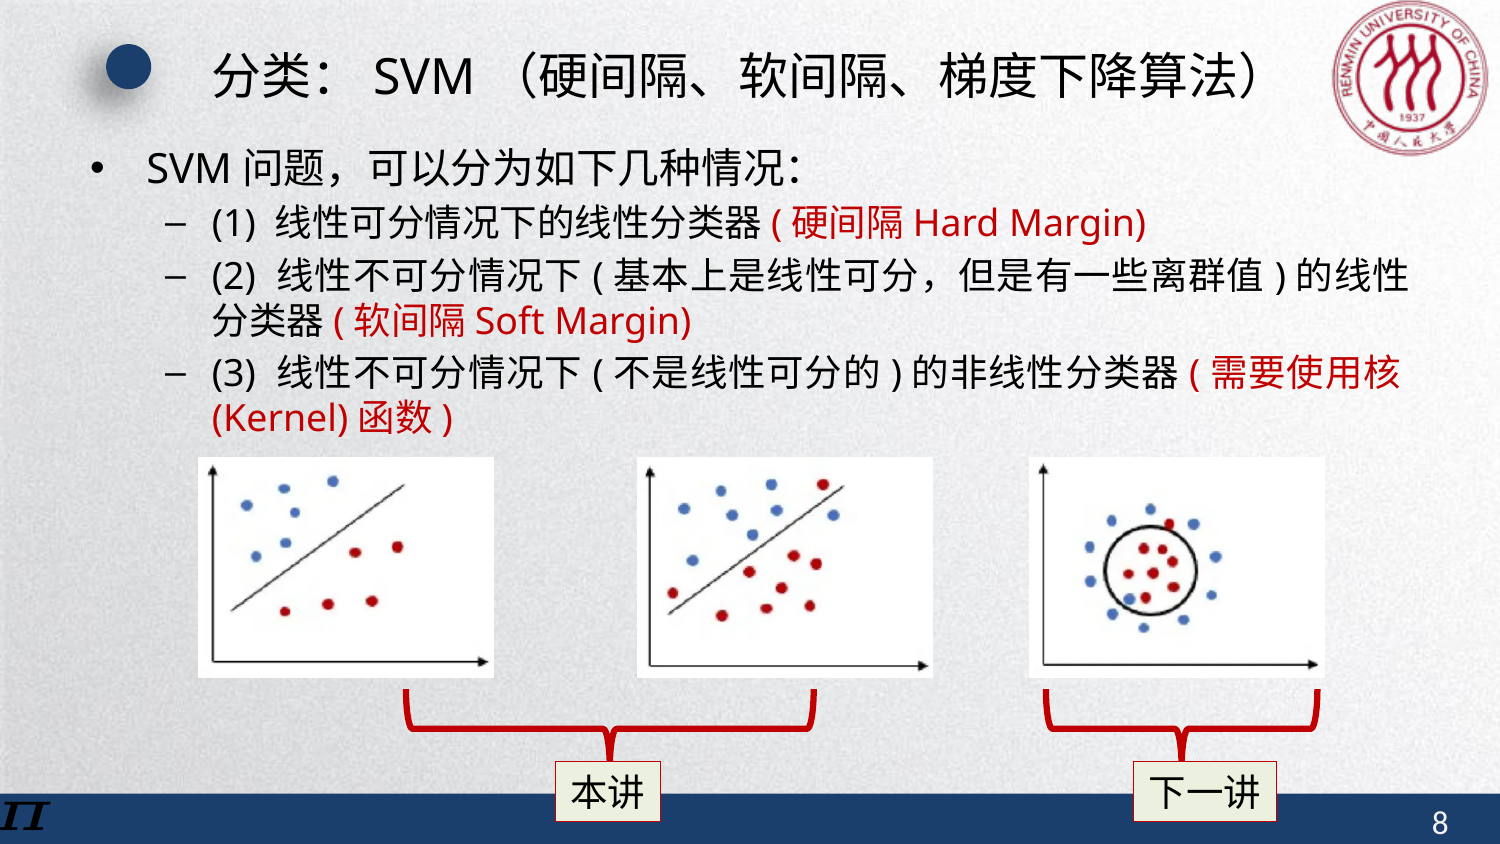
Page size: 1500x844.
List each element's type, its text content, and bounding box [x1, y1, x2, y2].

picture [661, 781, 1133, 793]
title 分类：SVM（硬间隔、软间隔、梯度下降算法） [75, 33, 1425, 116]
text_box [405, 689, 815, 761]
picture [198, 456, 495, 678]
text_box 本讲 [555, 761, 661, 822]
picture [1029, 456, 1325, 678]
picture [0, 0, 1500, 793]
text_box 下一讲 [1133, 761, 1277, 822]
text_box [1045, 689, 1319, 761]
list SVM问题，可以分为如下几种情况： (1) 线性可分情况下的线性分类器(硬间隔Hard Margin) (2) 线性不可分情况下(基本上是线性可分，但是有一些离群值)的线性分类器(软间隔Soft Margin) (3) 线性不可分情况下(不是线性可分的)的非线性分类器(需要使用核(Kernel)函数) [75, 134, 1425, 781]
picture [636, 456, 933, 678]
